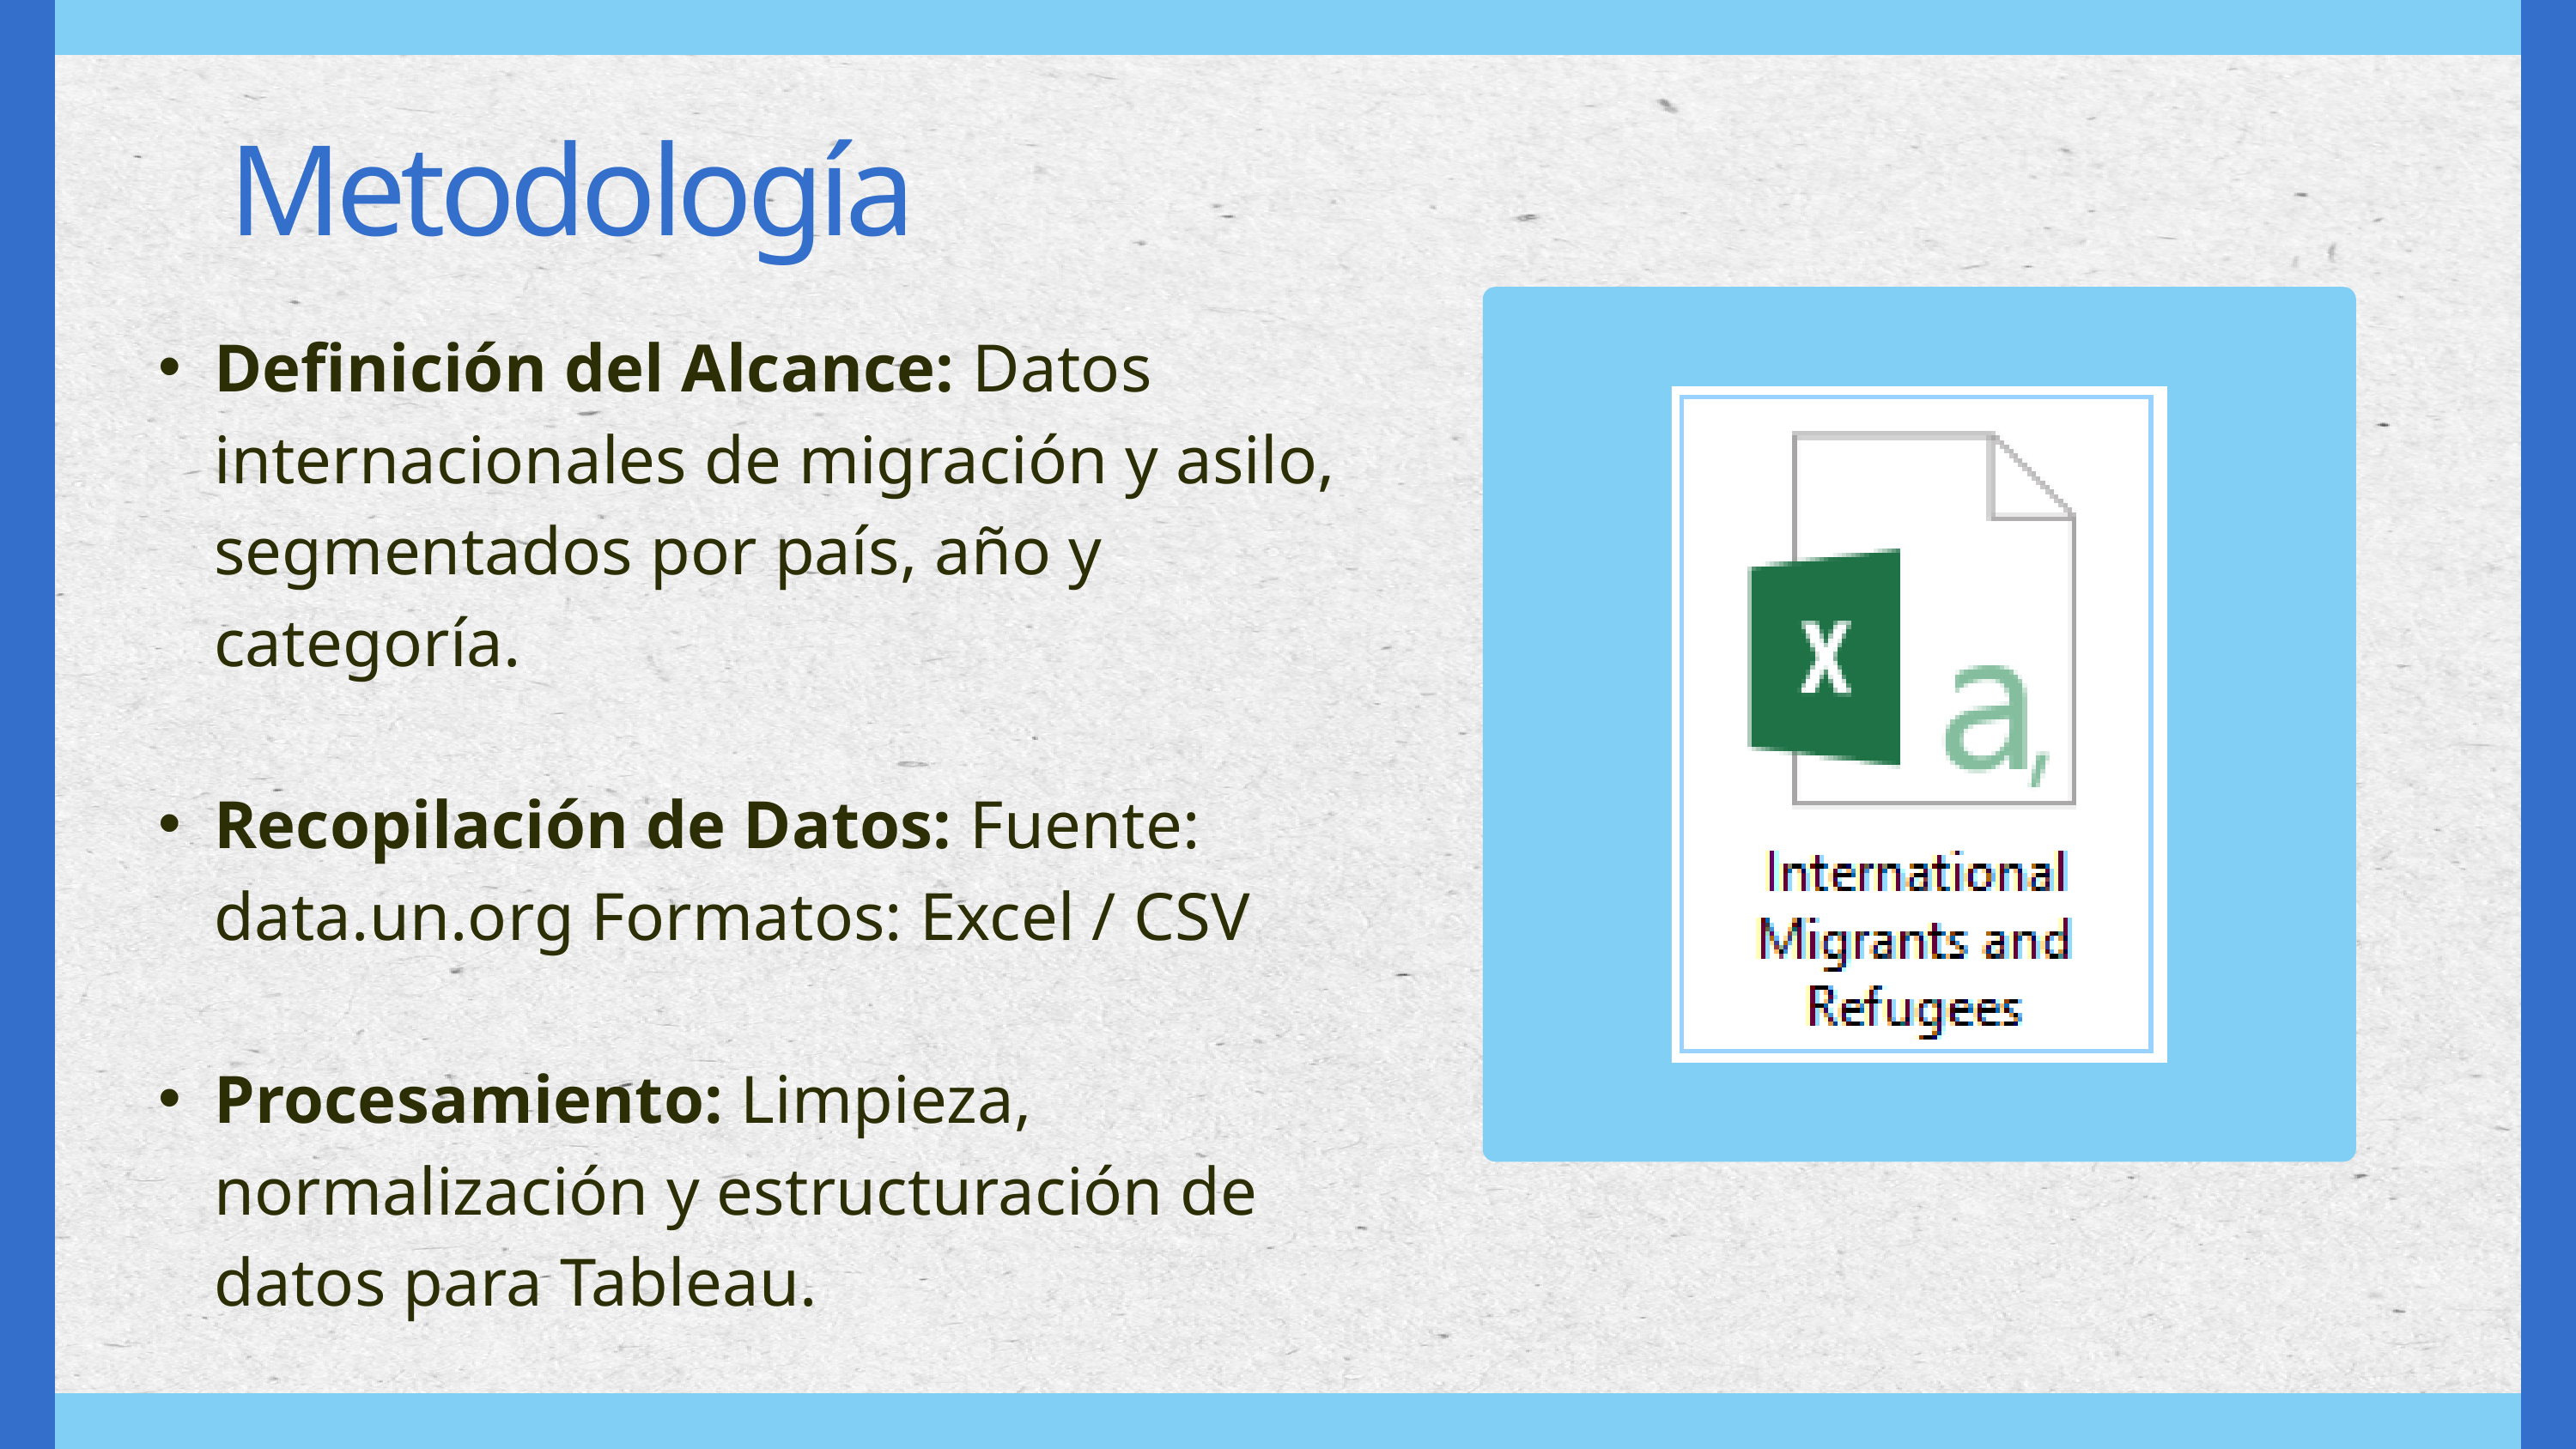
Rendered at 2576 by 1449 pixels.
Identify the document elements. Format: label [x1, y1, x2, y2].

text_box [1482, 286, 2357, 1162]
text_box [0, 0, 2576, 1449]
